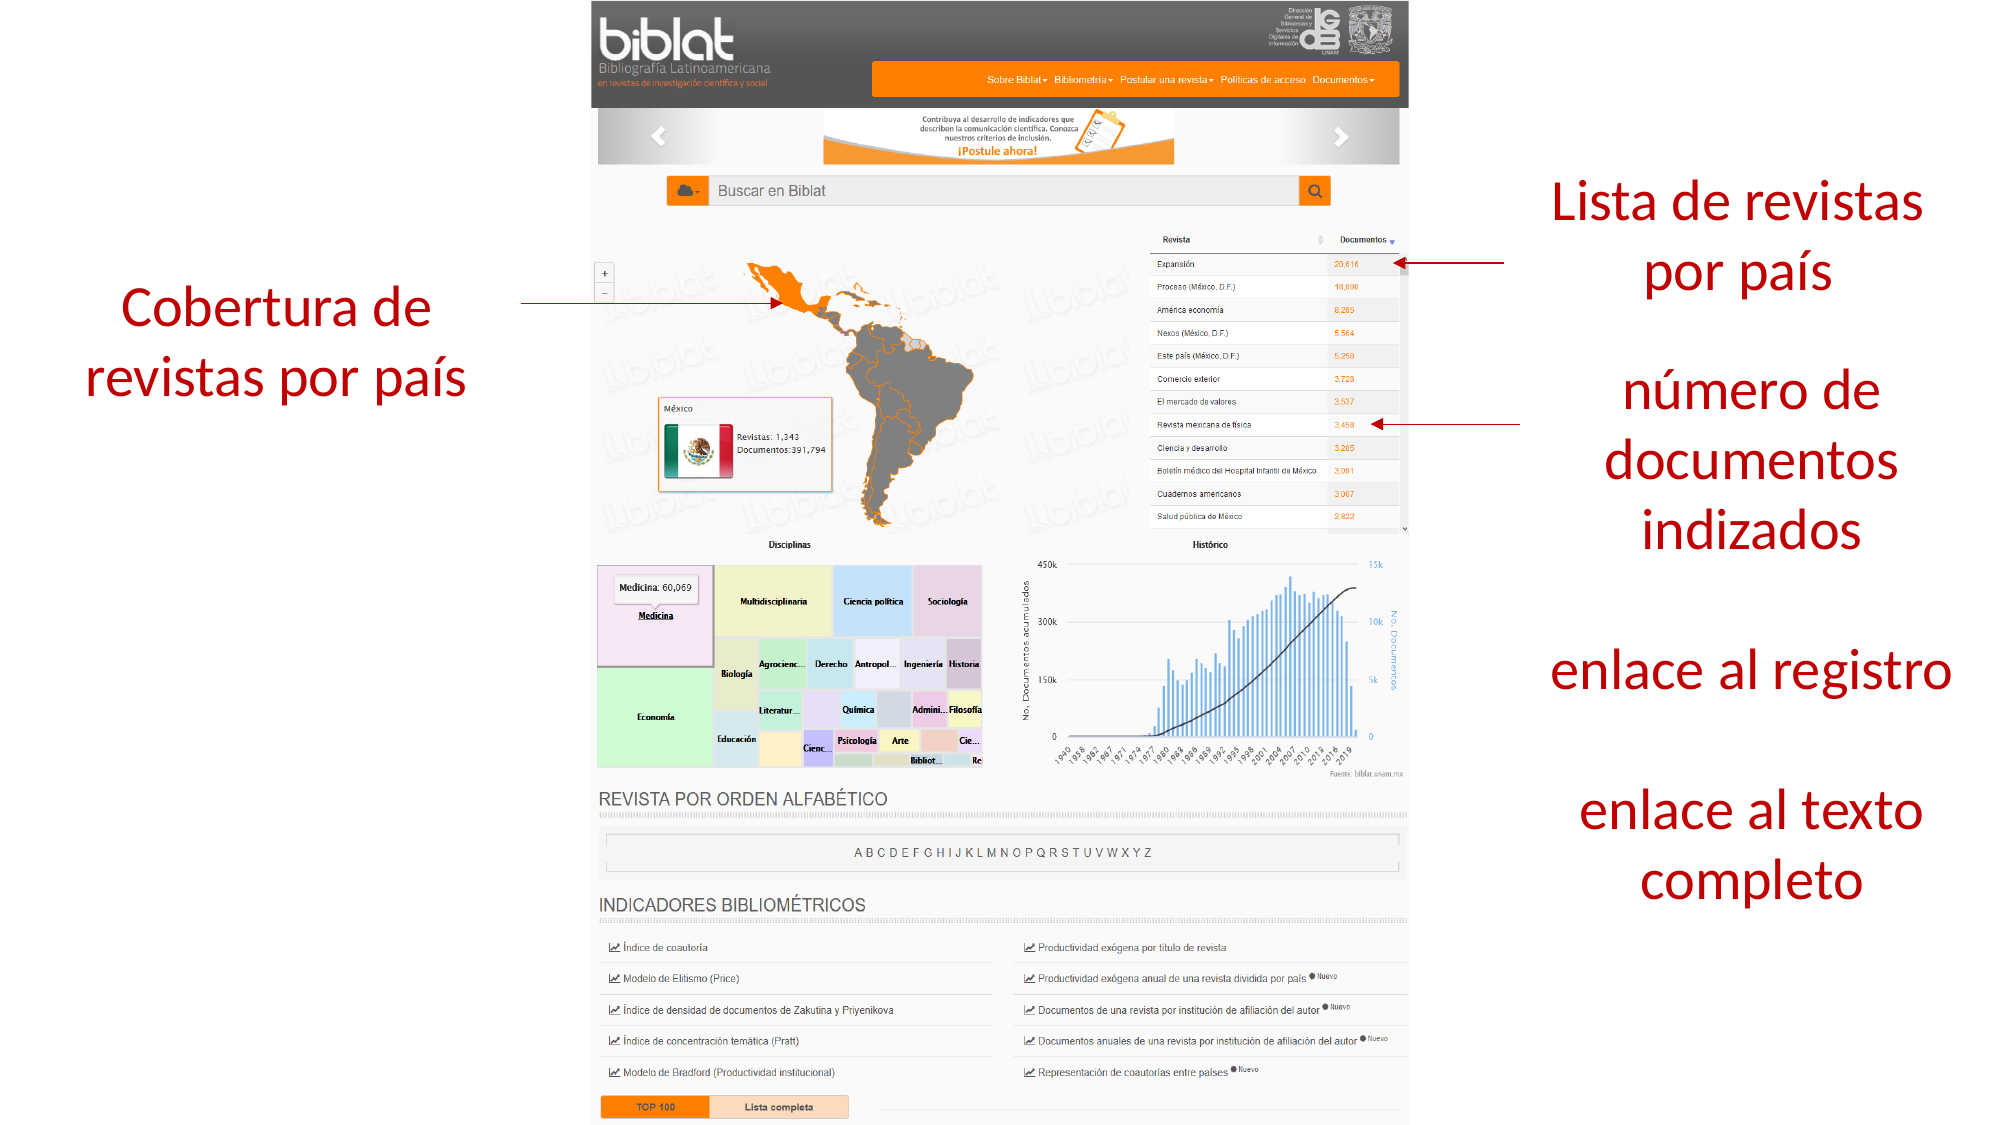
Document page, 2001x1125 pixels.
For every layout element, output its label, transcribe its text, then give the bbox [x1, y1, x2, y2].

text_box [591, 0, 1409, 1125]
text_box número de documentos indizados enlace al registro enlace al texto completo [1504, 343, 2000, 919]
text_box Lista de revistas por país [1491, 154, 1985, 310]
text_box Cobertura de revistas por país [45, 260, 509, 416]
